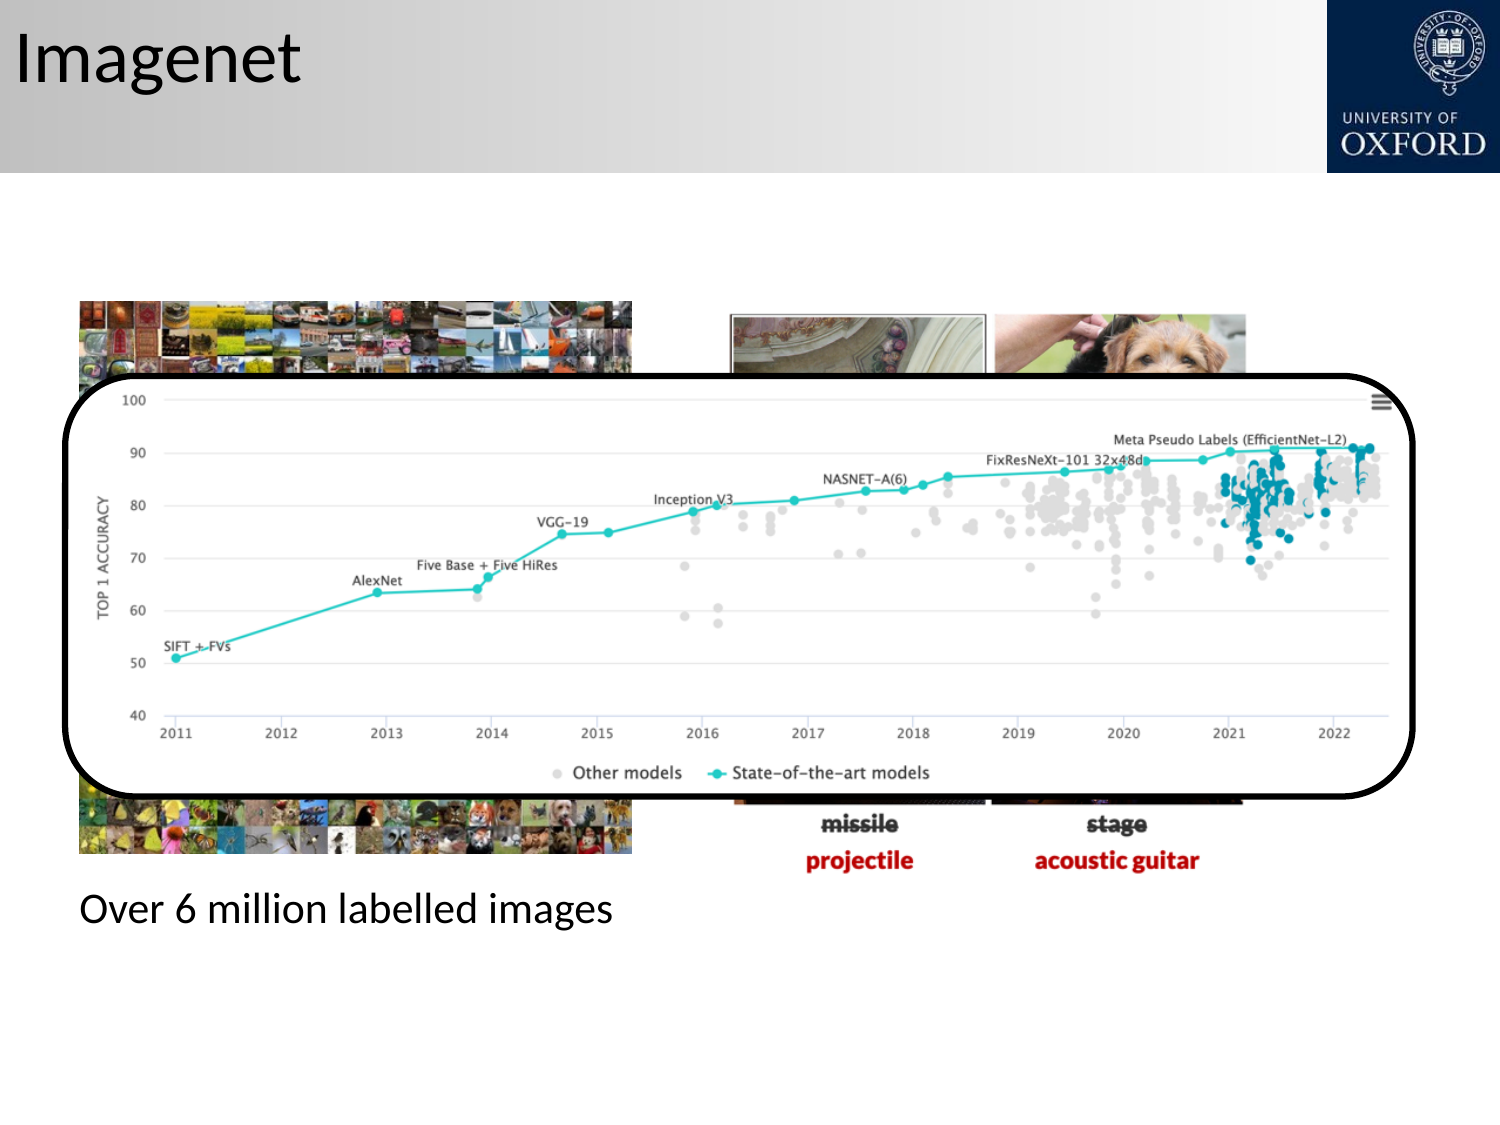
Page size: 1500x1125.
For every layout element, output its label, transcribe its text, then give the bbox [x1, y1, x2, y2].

text_box Imagenet [0, 0, 1294, 105]
picture [64, 301, 1413, 877]
picture [1327, 0, 1500, 173]
text_box Over 6 million labelled images [64, 871, 629, 940]
text_box [0, 0, 1325, 173]
